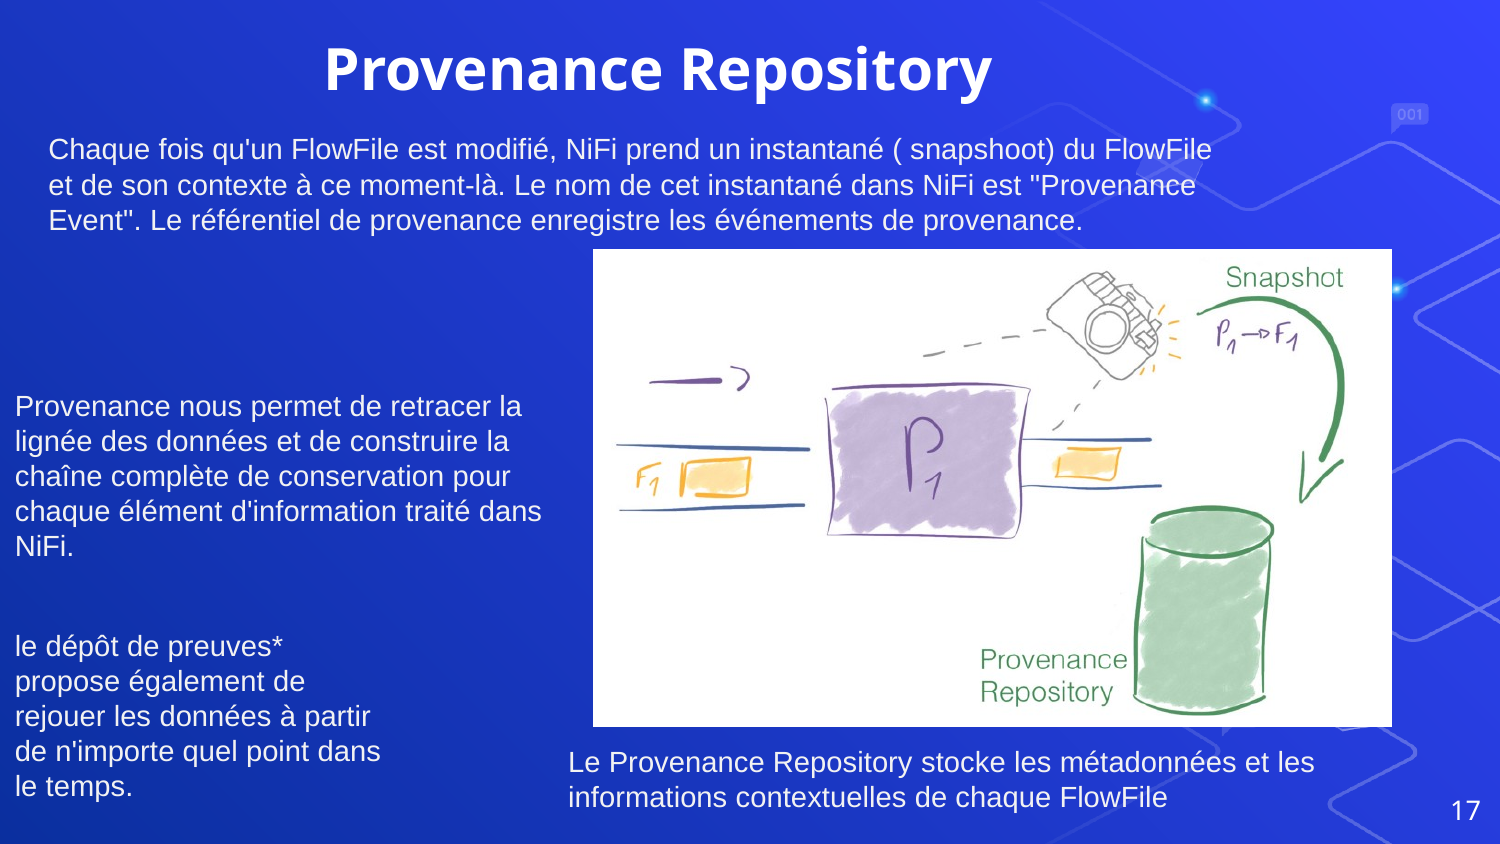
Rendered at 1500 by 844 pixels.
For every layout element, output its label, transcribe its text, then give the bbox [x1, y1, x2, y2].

text_box Chaque fois qu'un FlowFile est modifié, NiFi prend un instantané ( snapshoot) du FlowFile et de son contexte à ce moment-là. Le nom de cet instantané dans NiFi est "Provenance Event". Le référentiel de provenance enregistre les événements de provenance. [33, 123, 1255, 244]
text_box Le Provenance Repository stocke les métadonnées et les informations contextuelles de chaque FlowFile [553, 736, 1374, 821]
picture [0, 0, 1500, 844]
text_box le dépôt de preuves* propose également de rejouer les données à partir de n'importe quel point dans le temps. [0, 619, 397, 810]
slide_number 17 [1391, 779, 1482, 844]
text_box Provenance nous permet de retracer la lignée des données et de construire la chaîne complète de conservation pour chaque élément d'information traité dans NiFi. [0, 379, 588, 570]
title Provenance Repository [323, 13, 1218, 102]
